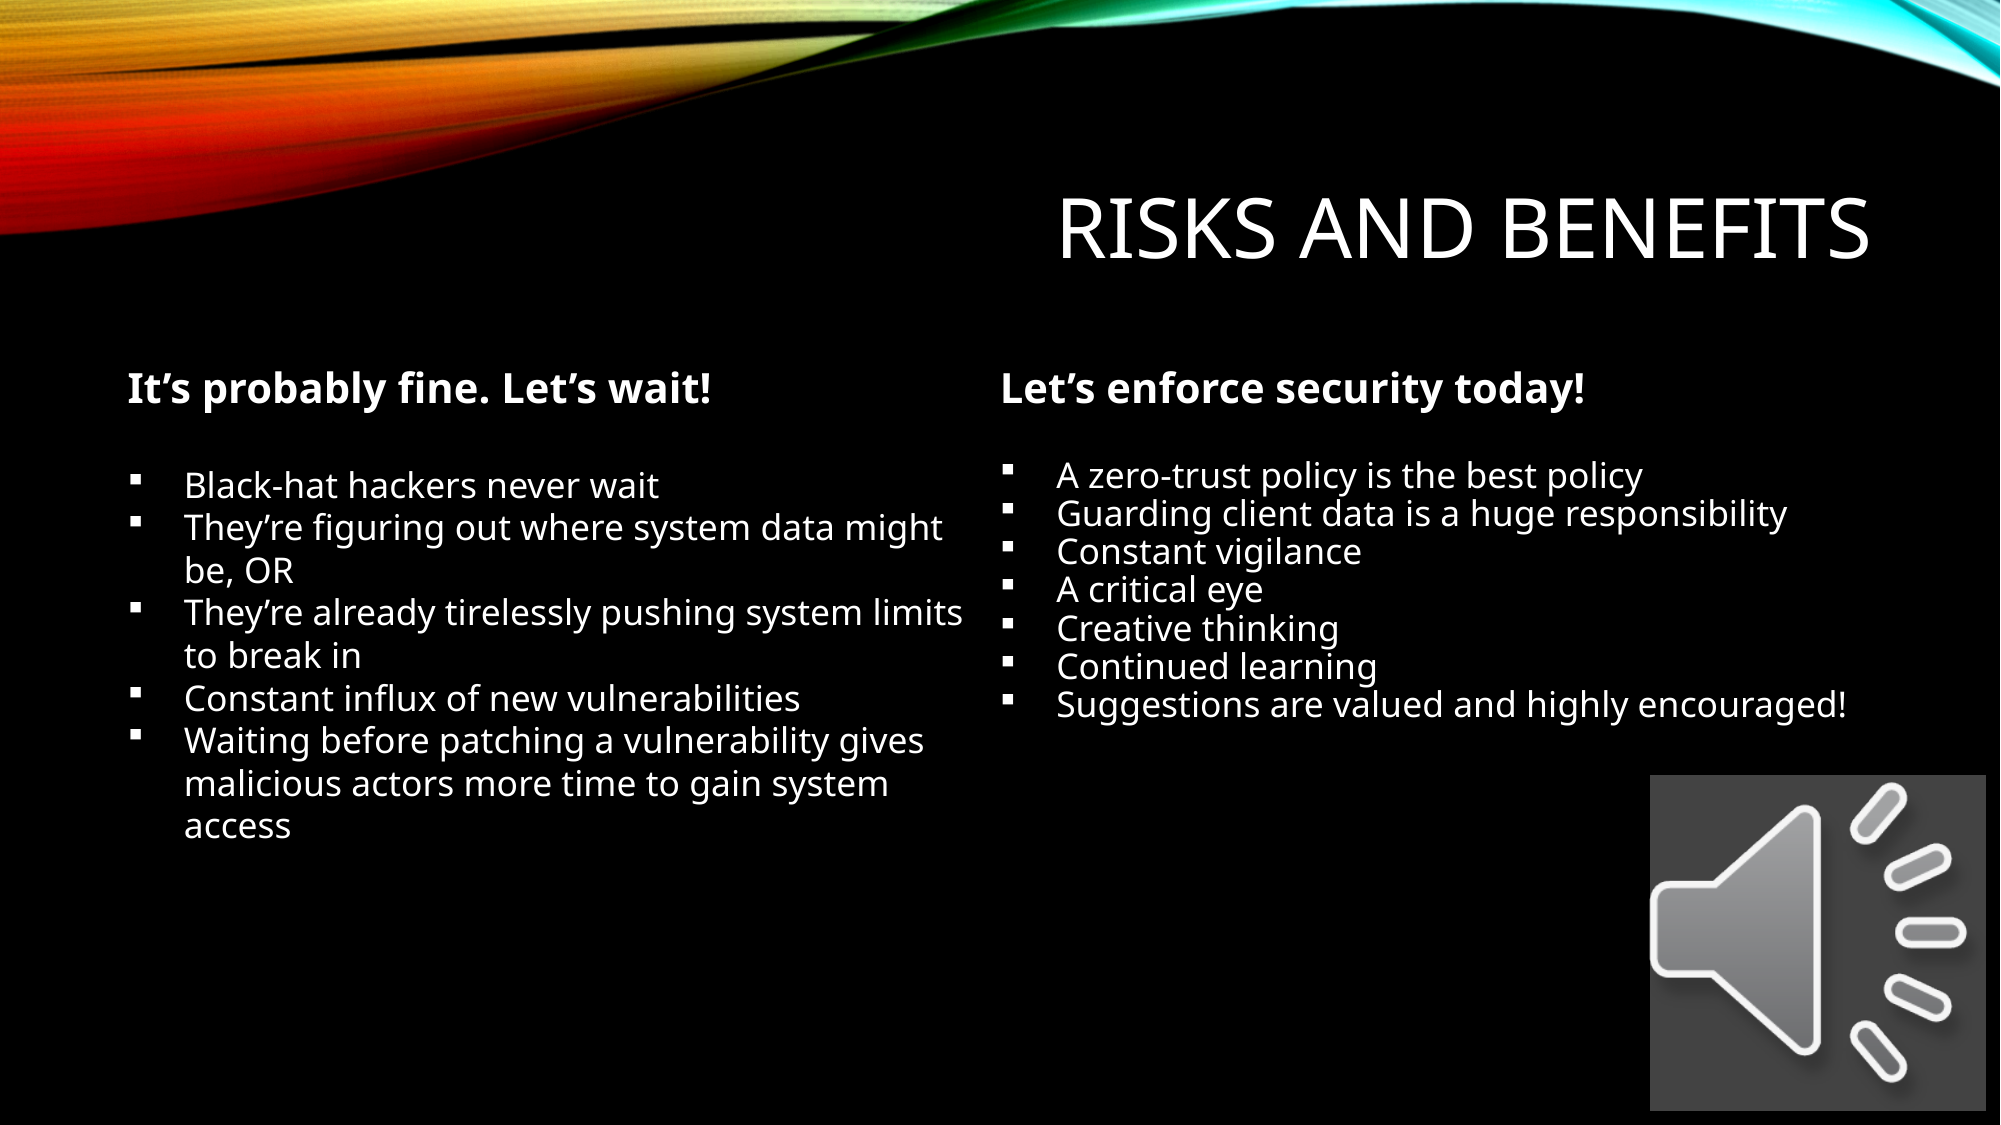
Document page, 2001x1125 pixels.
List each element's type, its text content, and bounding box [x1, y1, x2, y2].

list It’s probably fine. Let’s wait! Black-hat hackers never wait They’re figuring out where system data might be, OR They’re already tirelessly pushing system limits to break in Constant influx of new vulnerabilities Waiting before patching a vulnerability gives malicious actors more time to gain system access Let’s enforce security today! A zero-trust policy is the best policy Guarding client data is a huge responsibility Constant vigilance A critical eye Creative thinking Continued learning Suggestions are valued and highly encouraged! [112, 360, 1888, 1021]
title RISKS AND BENEFITS [474, 125, 1888, 338]
picture [0, 0, 2000, 237]
picture [1648, 773, 1987, 1112]
